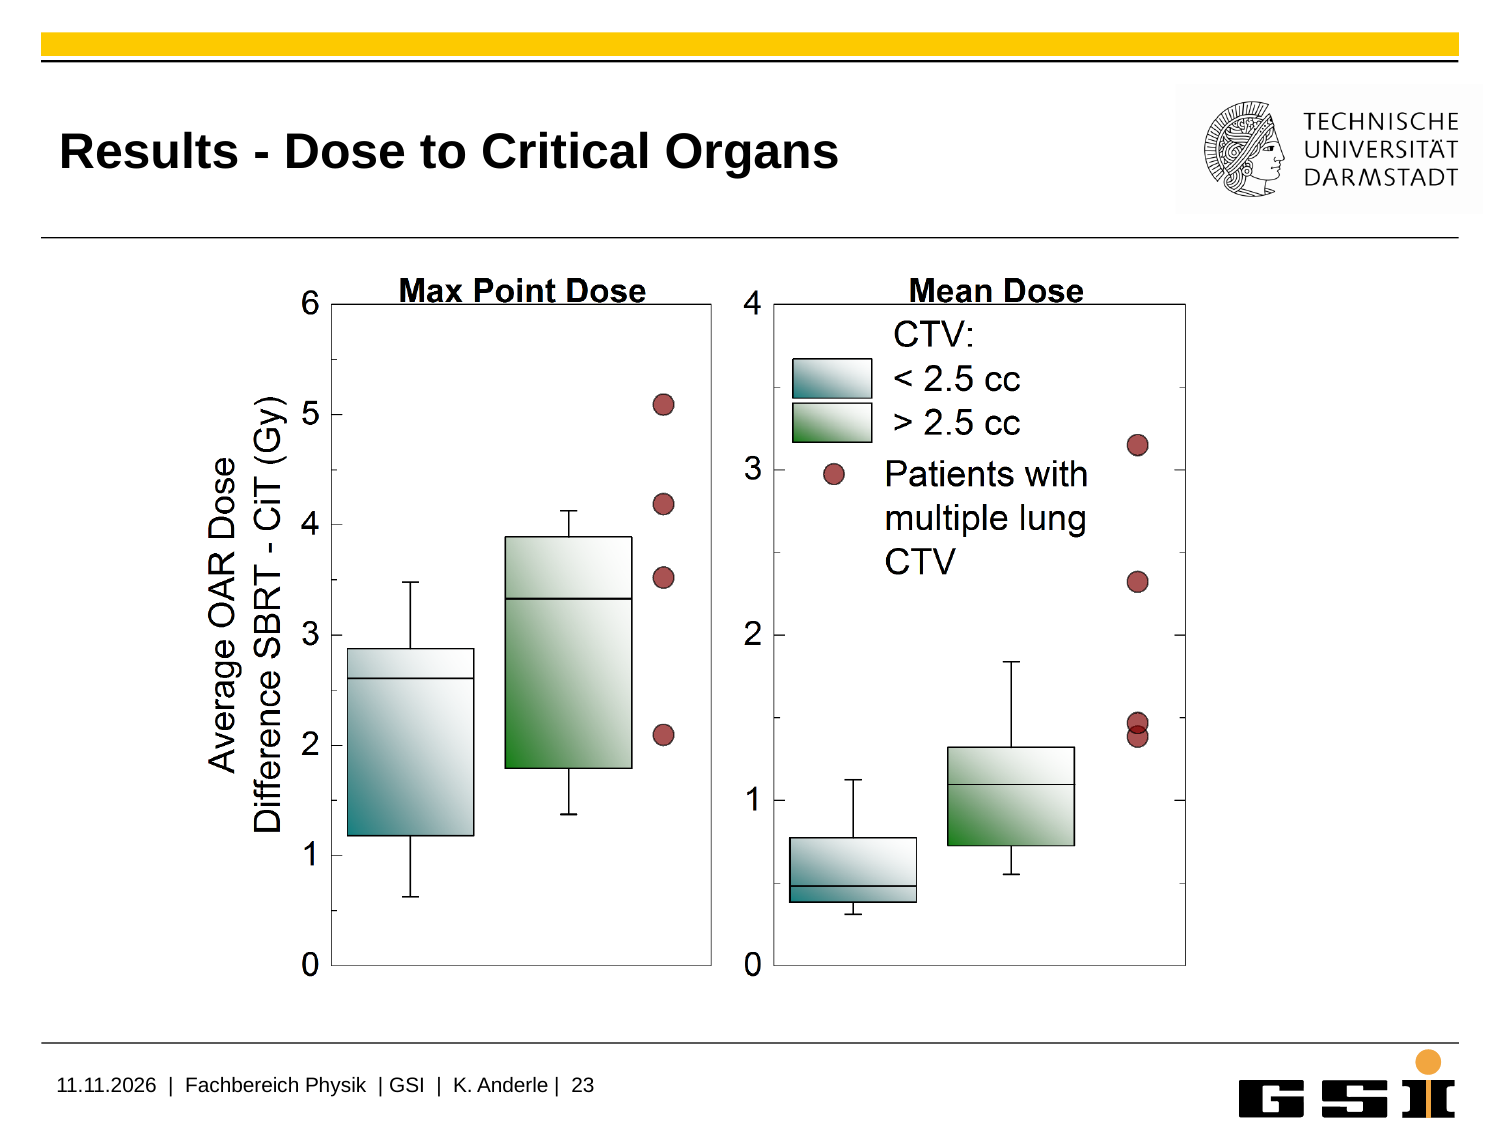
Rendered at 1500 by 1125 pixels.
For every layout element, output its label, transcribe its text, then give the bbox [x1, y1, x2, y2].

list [194, 266, 1248, 1003]
picture [1175, 84, 1483, 214]
title Results - Dose to Critical Organs [58, 79, 1149, 218]
